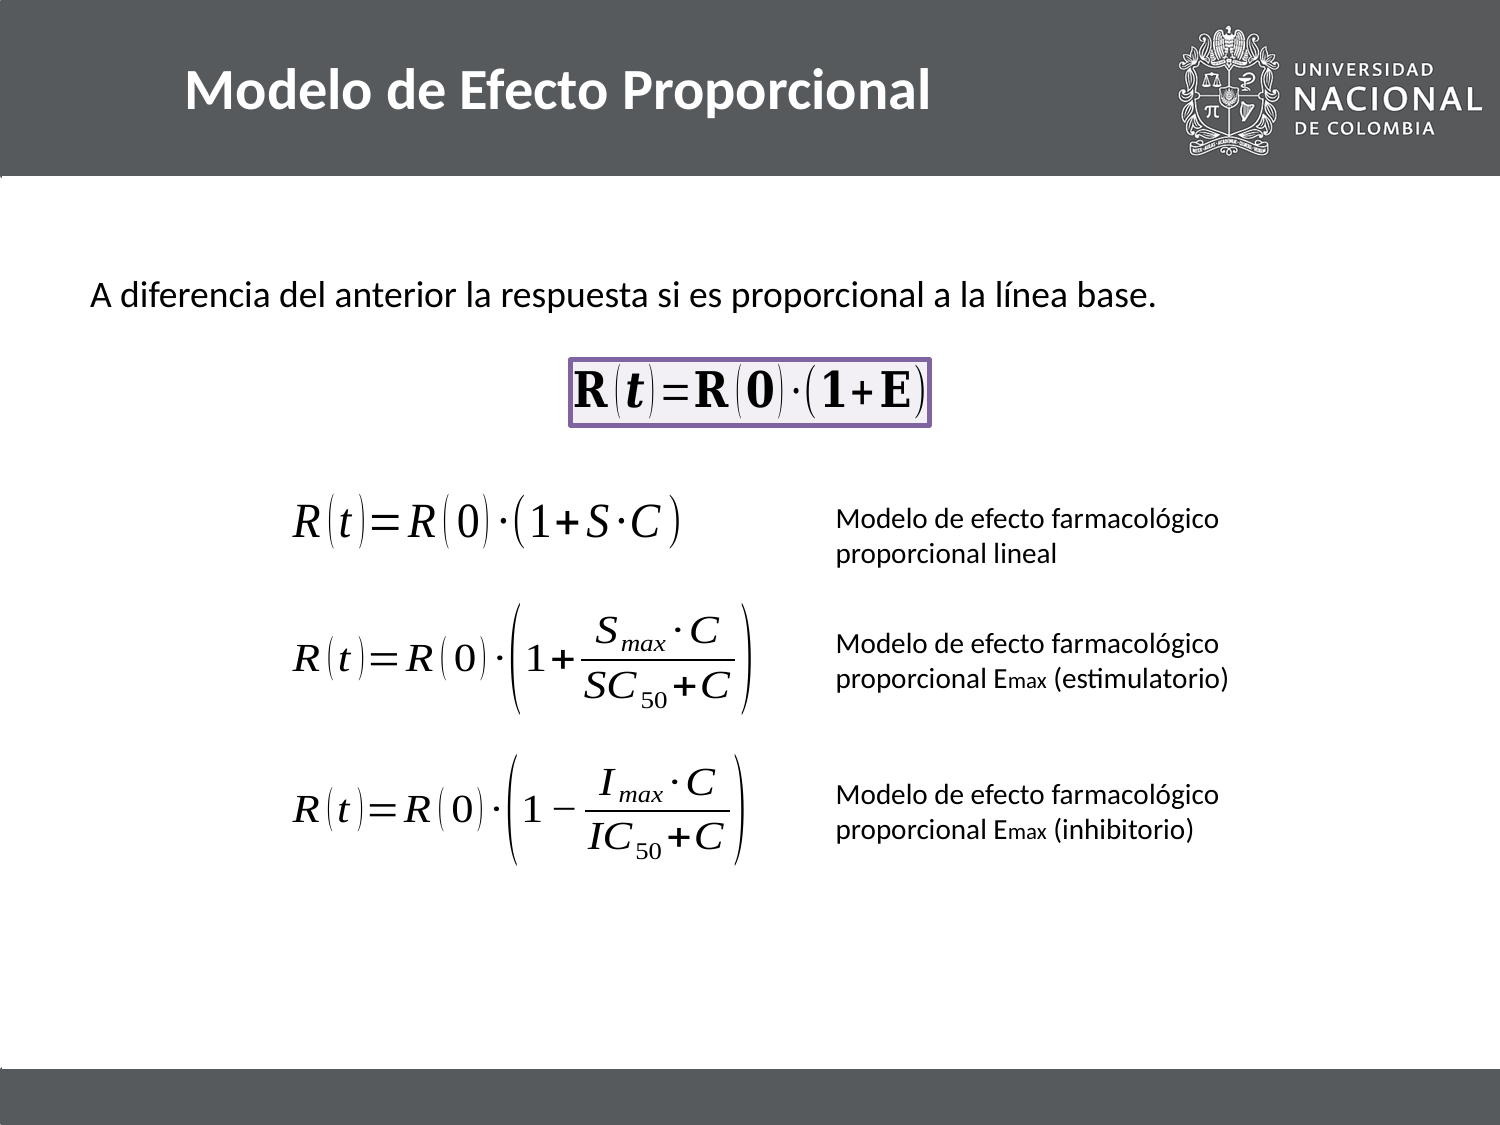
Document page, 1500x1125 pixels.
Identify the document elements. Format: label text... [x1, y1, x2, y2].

text_box Modelo de efecto farmacológico proporcional lineal [820, 491, 1258, 577]
title Modelo de Efecto Proporcional [0, 0, 1117, 173]
text_box Modelo de efecto farmacológico proporcional Emax (estimulatorio) [820, 616, 1258, 702]
picture [0, 0, 1500, 1125]
list A diferencia del anterior la respuesta si es proporcional a la línea base. [75, 262, 1425, 327]
text_box Modelo de efecto farmacológico proporcional Emax (inhibitorio) [820, 768, 1258, 853]
